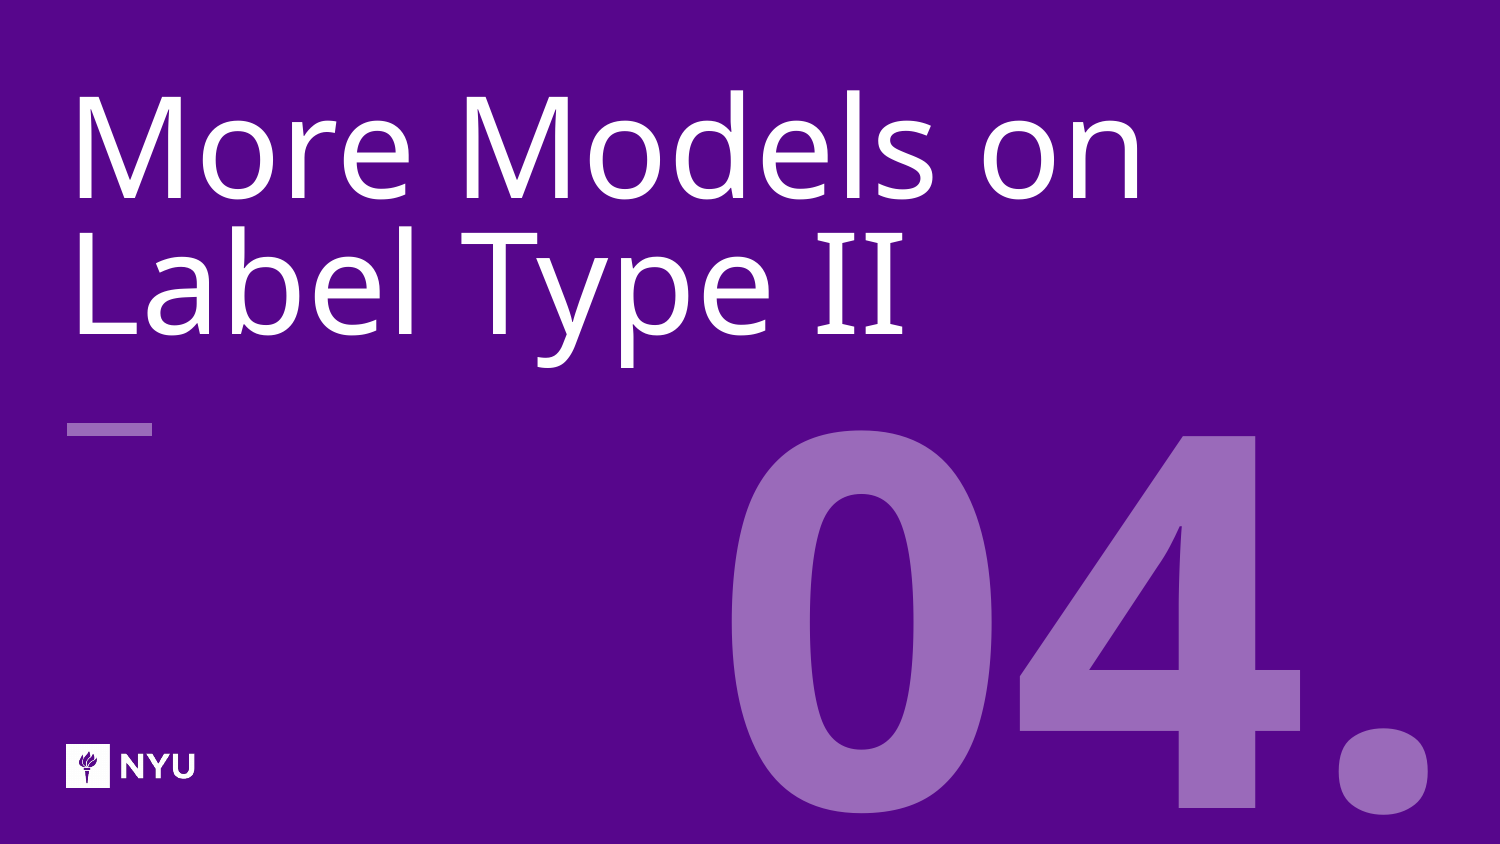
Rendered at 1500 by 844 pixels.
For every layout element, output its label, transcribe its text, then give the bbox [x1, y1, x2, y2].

title More Models on Label Type II [51, 75, 1450, 378]
text_box 04. [590, 272, 1474, 844]
picture [66, 744, 195, 788]
